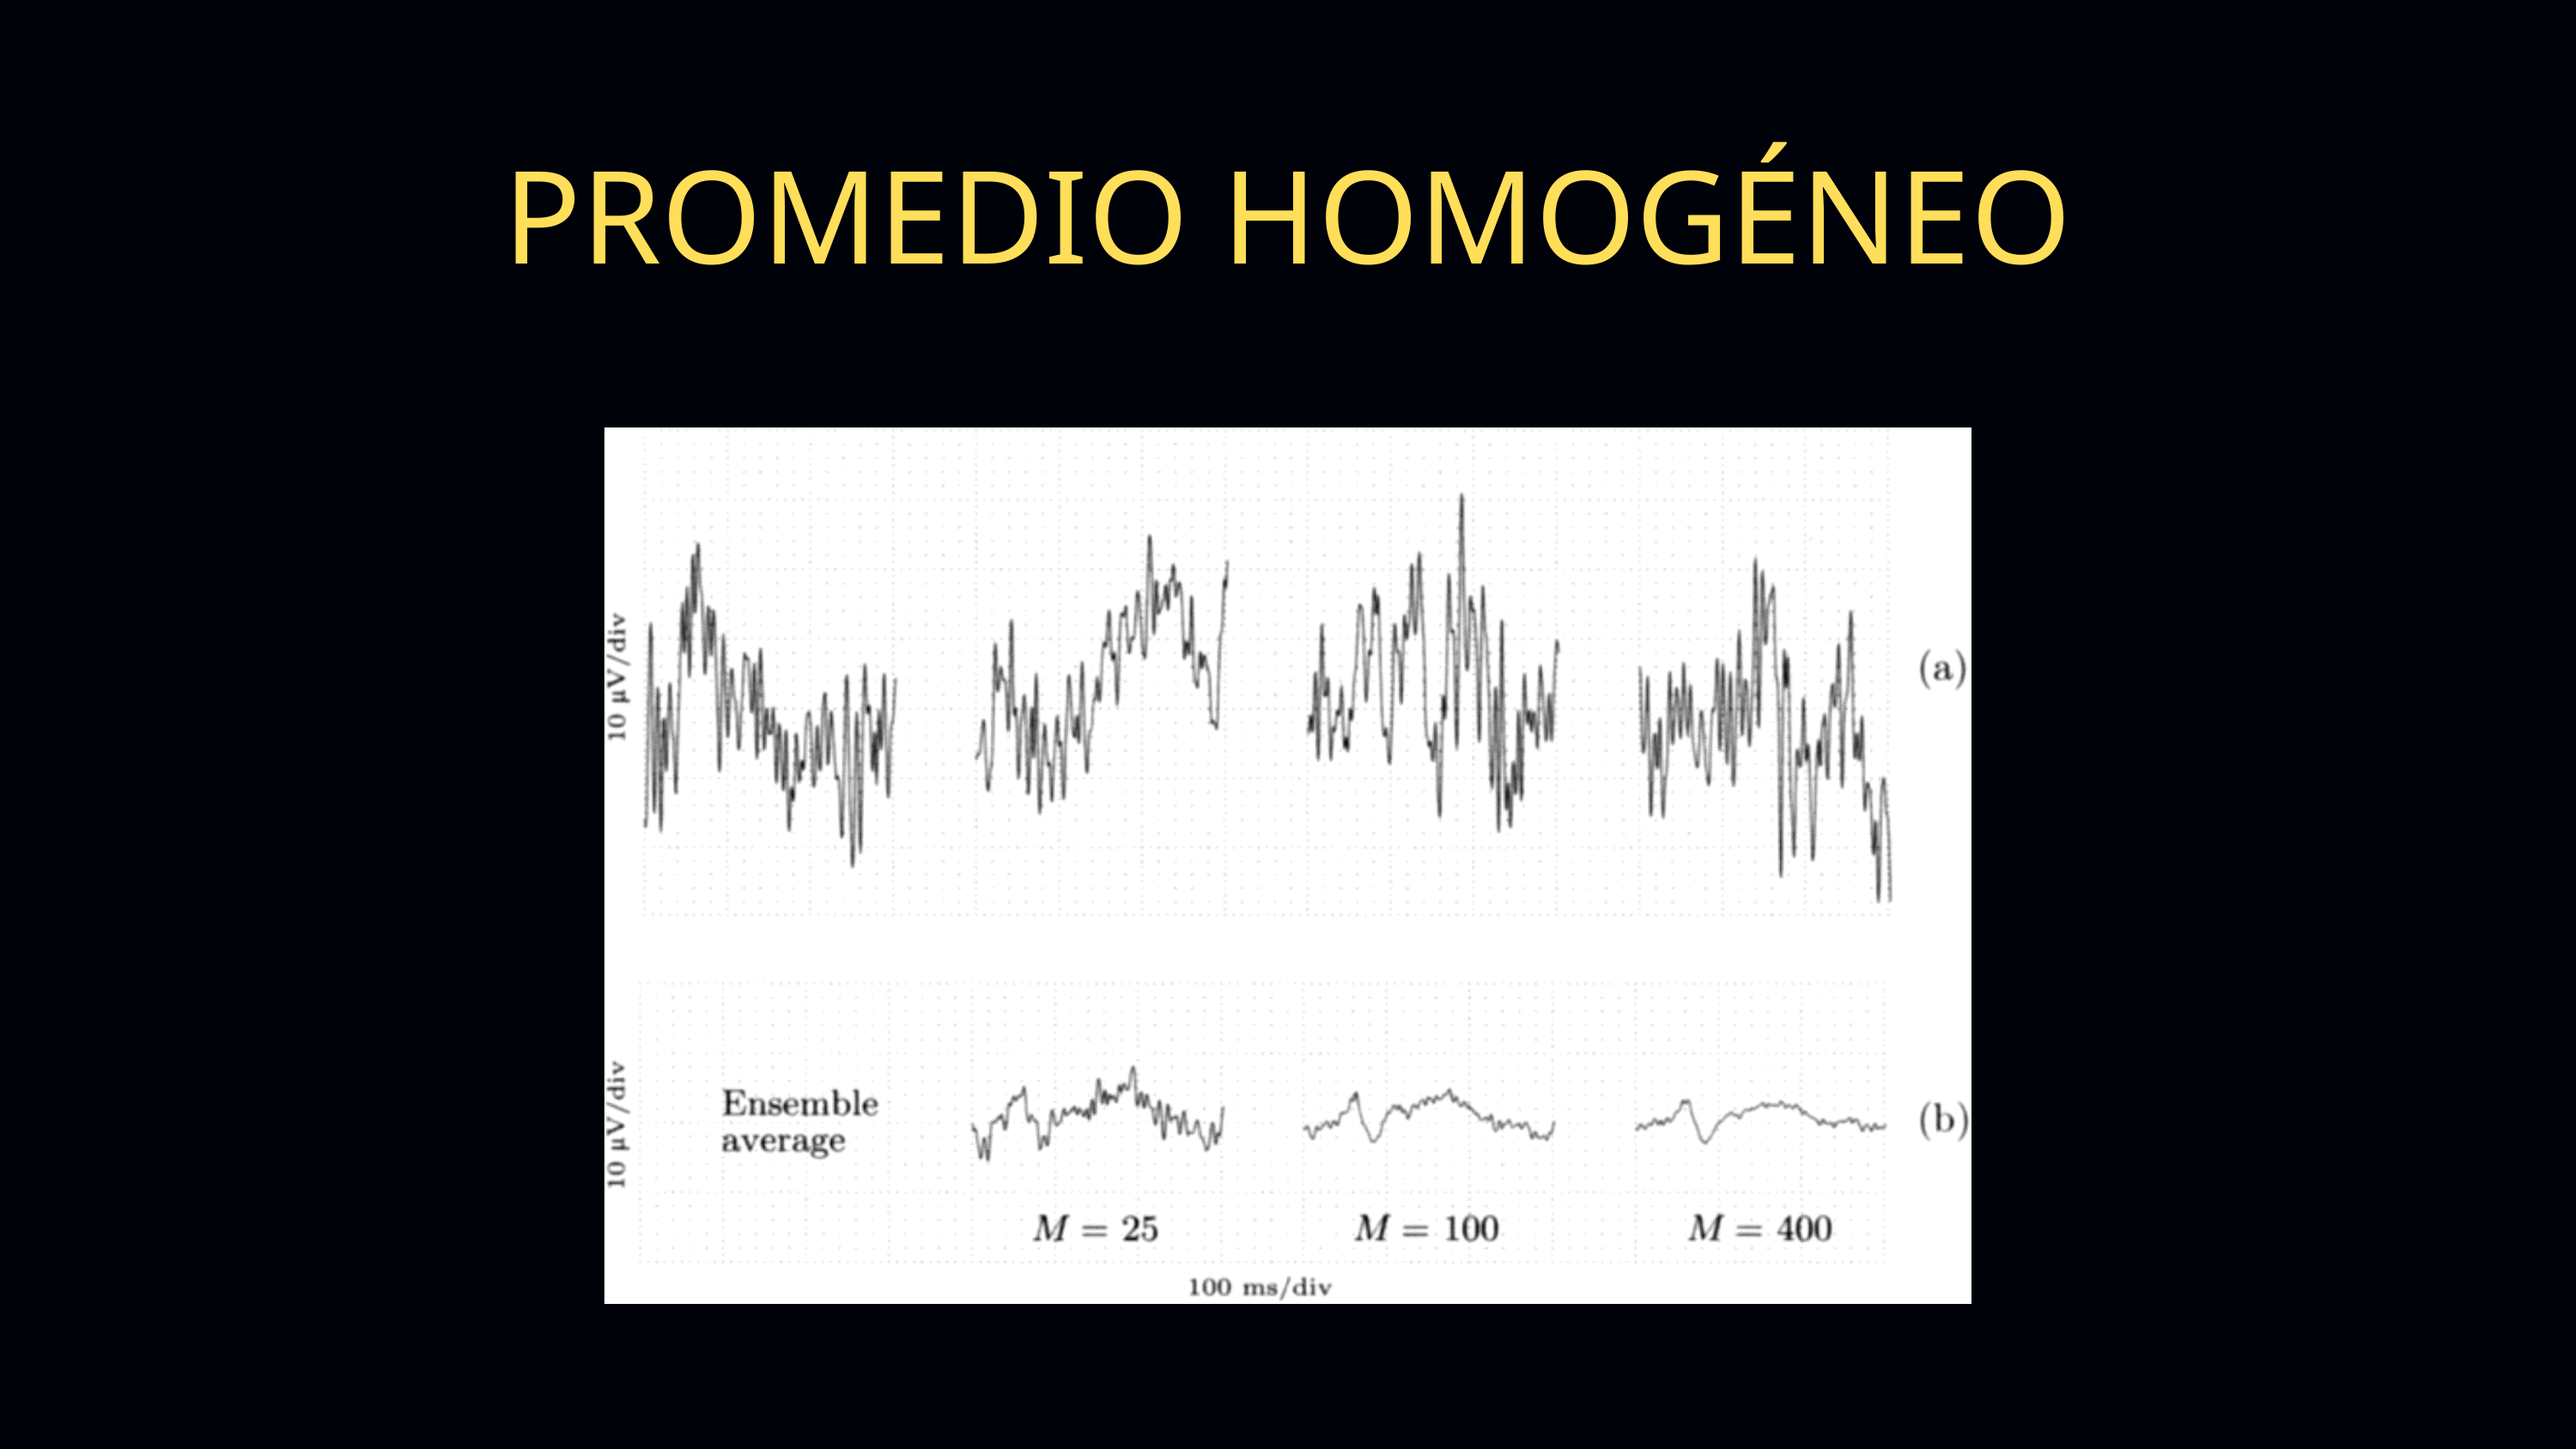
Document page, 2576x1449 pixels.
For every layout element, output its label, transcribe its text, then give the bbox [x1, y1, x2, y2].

text_box [604, 427, 1971, 1304]
text_box PROMEDIO HOMOGÉNEO [144, 135, 2432, 290]
